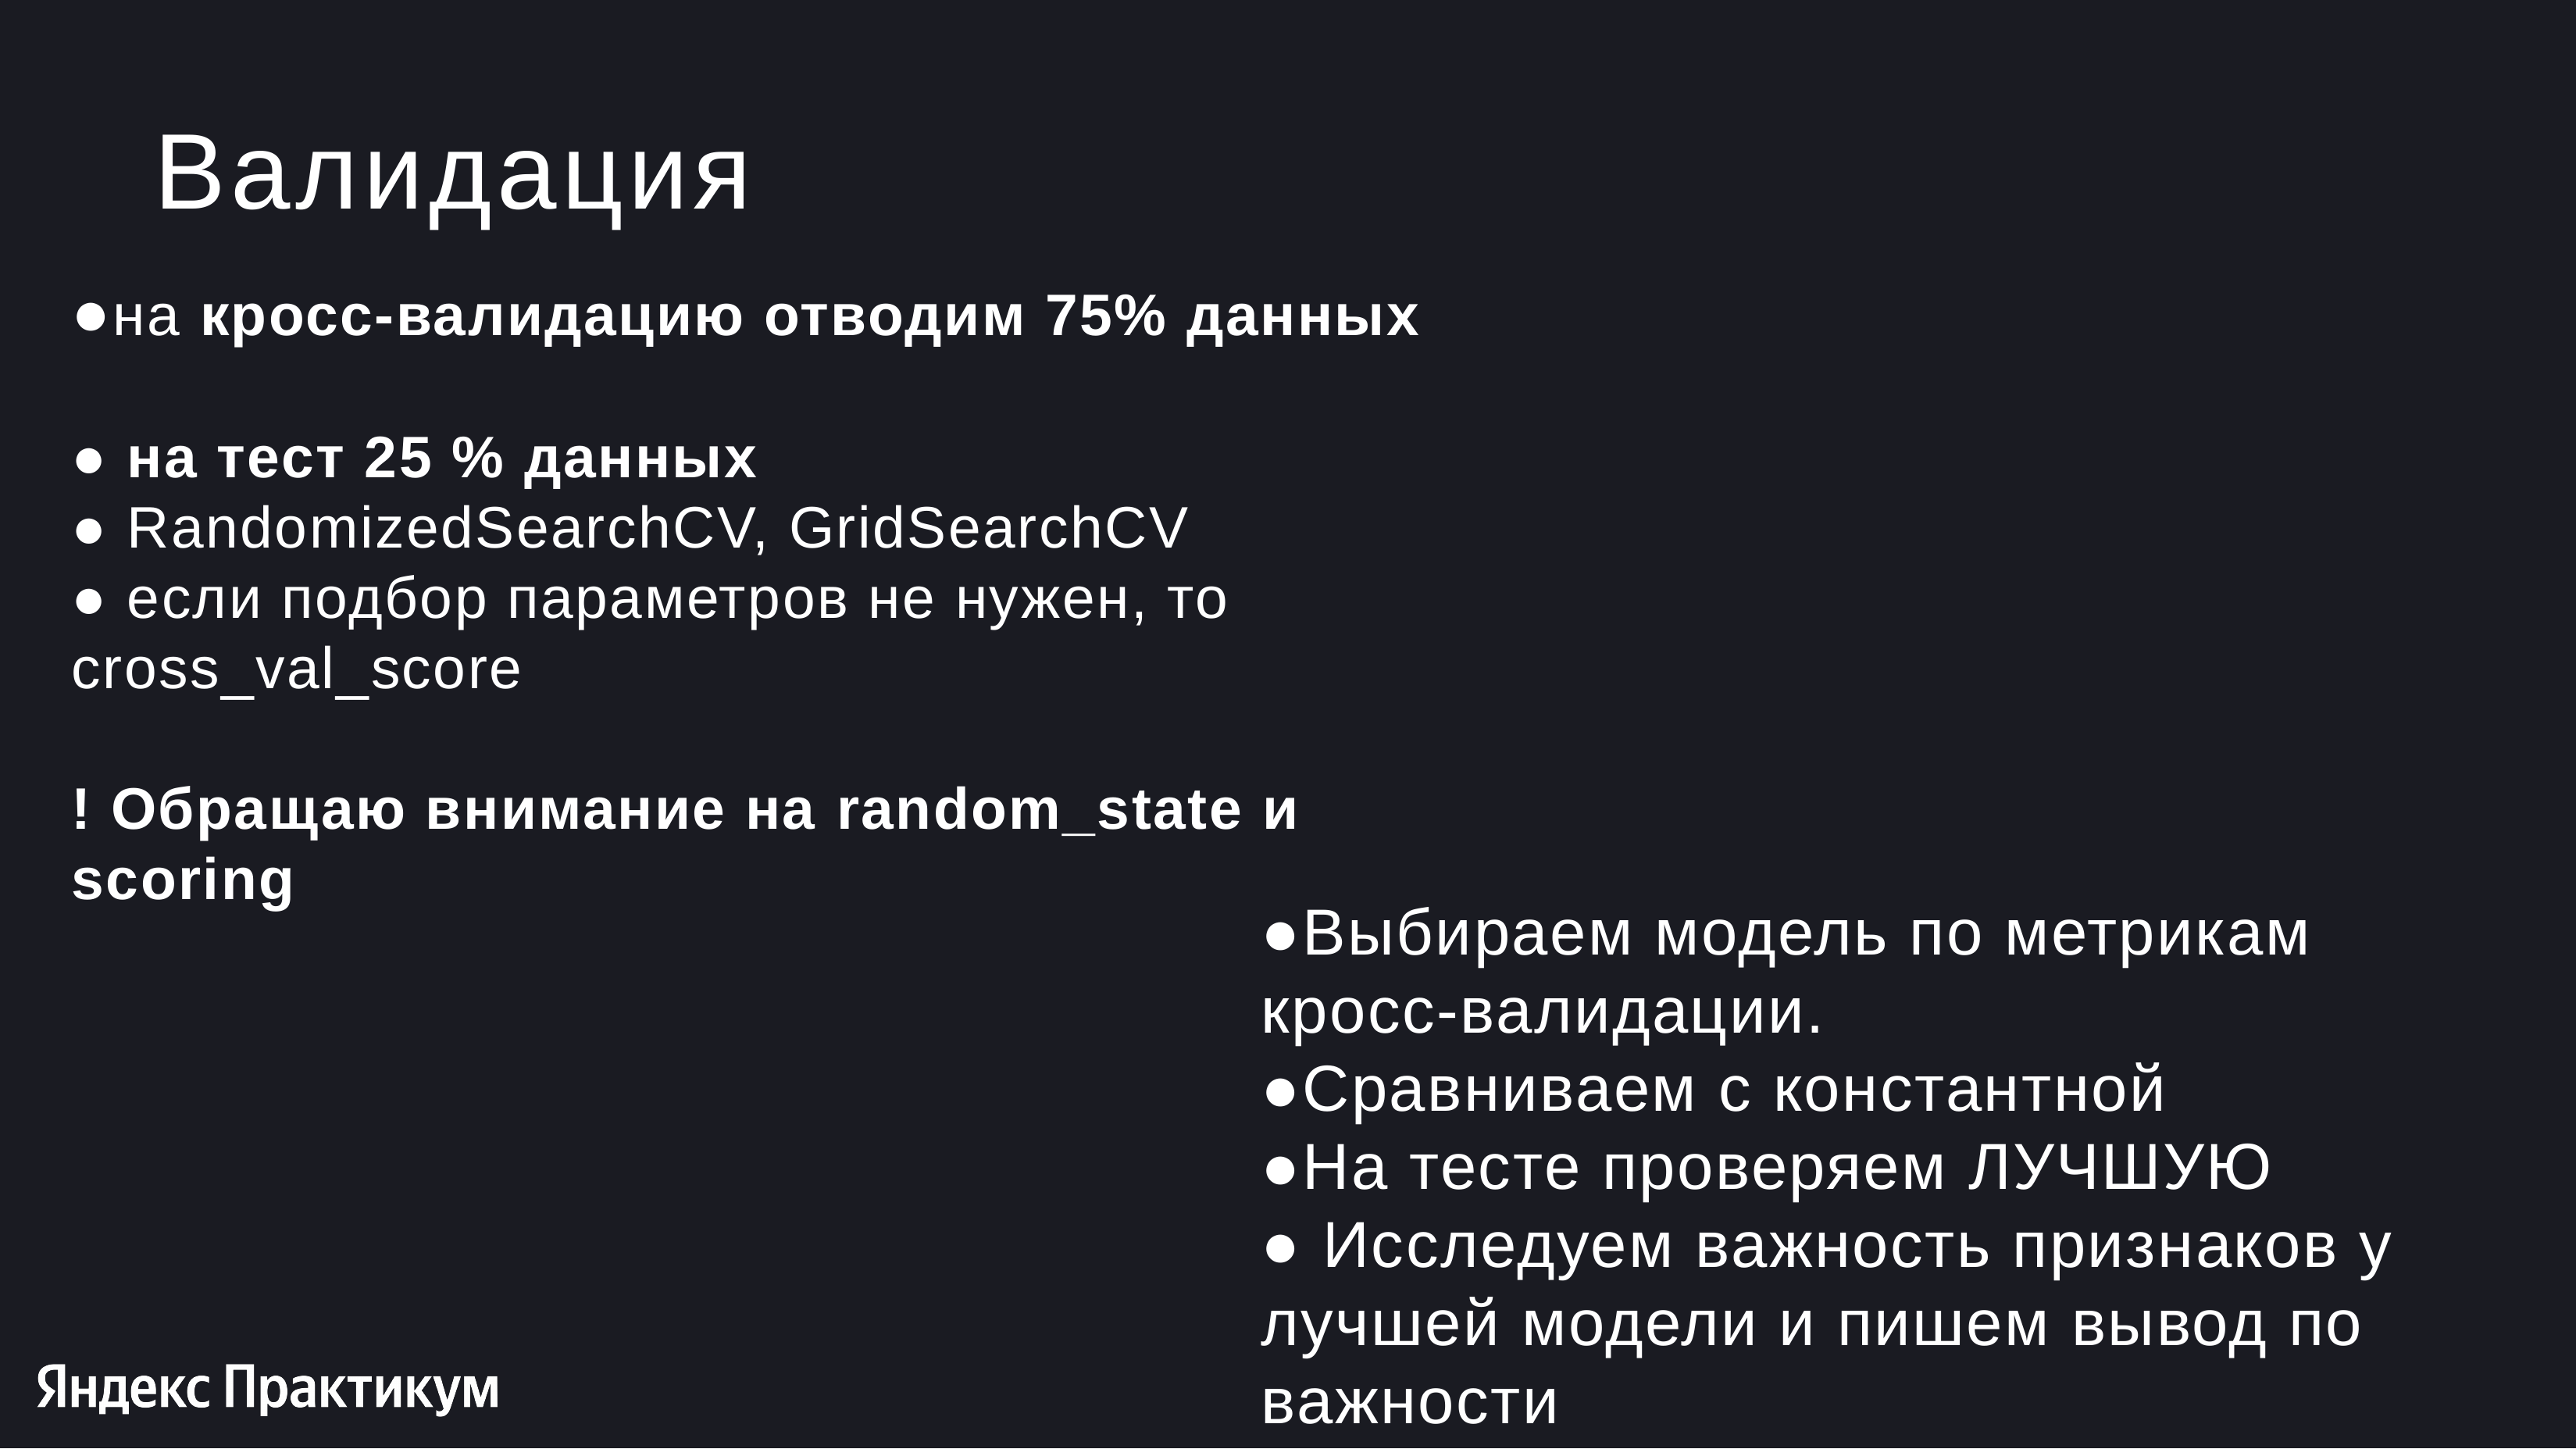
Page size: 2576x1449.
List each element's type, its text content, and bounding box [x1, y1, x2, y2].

text_box Валидация [142, 95, 1825, 366]
picture [37, 1364, 498, 1418]
text_box ●на кросс-валидацию отводим 75% данных ● на тест 25 % данных ● RandomizedSearchCV, GridSearchCV ● если подбор параметров не нужен, то cross_val_score ! Обращаю внимание на random_state и scoring [59, 264, 1463, 1151]
text_box ●Выбираем модель по метрикам кросс-валидации. ●Сравниваем с константной ●На тесте проверяем ЛУЧШУЮ ● Исследуем важность признаков у лучшей модели и пишем вывод по важности [1250, 884, 2539, 1443]
